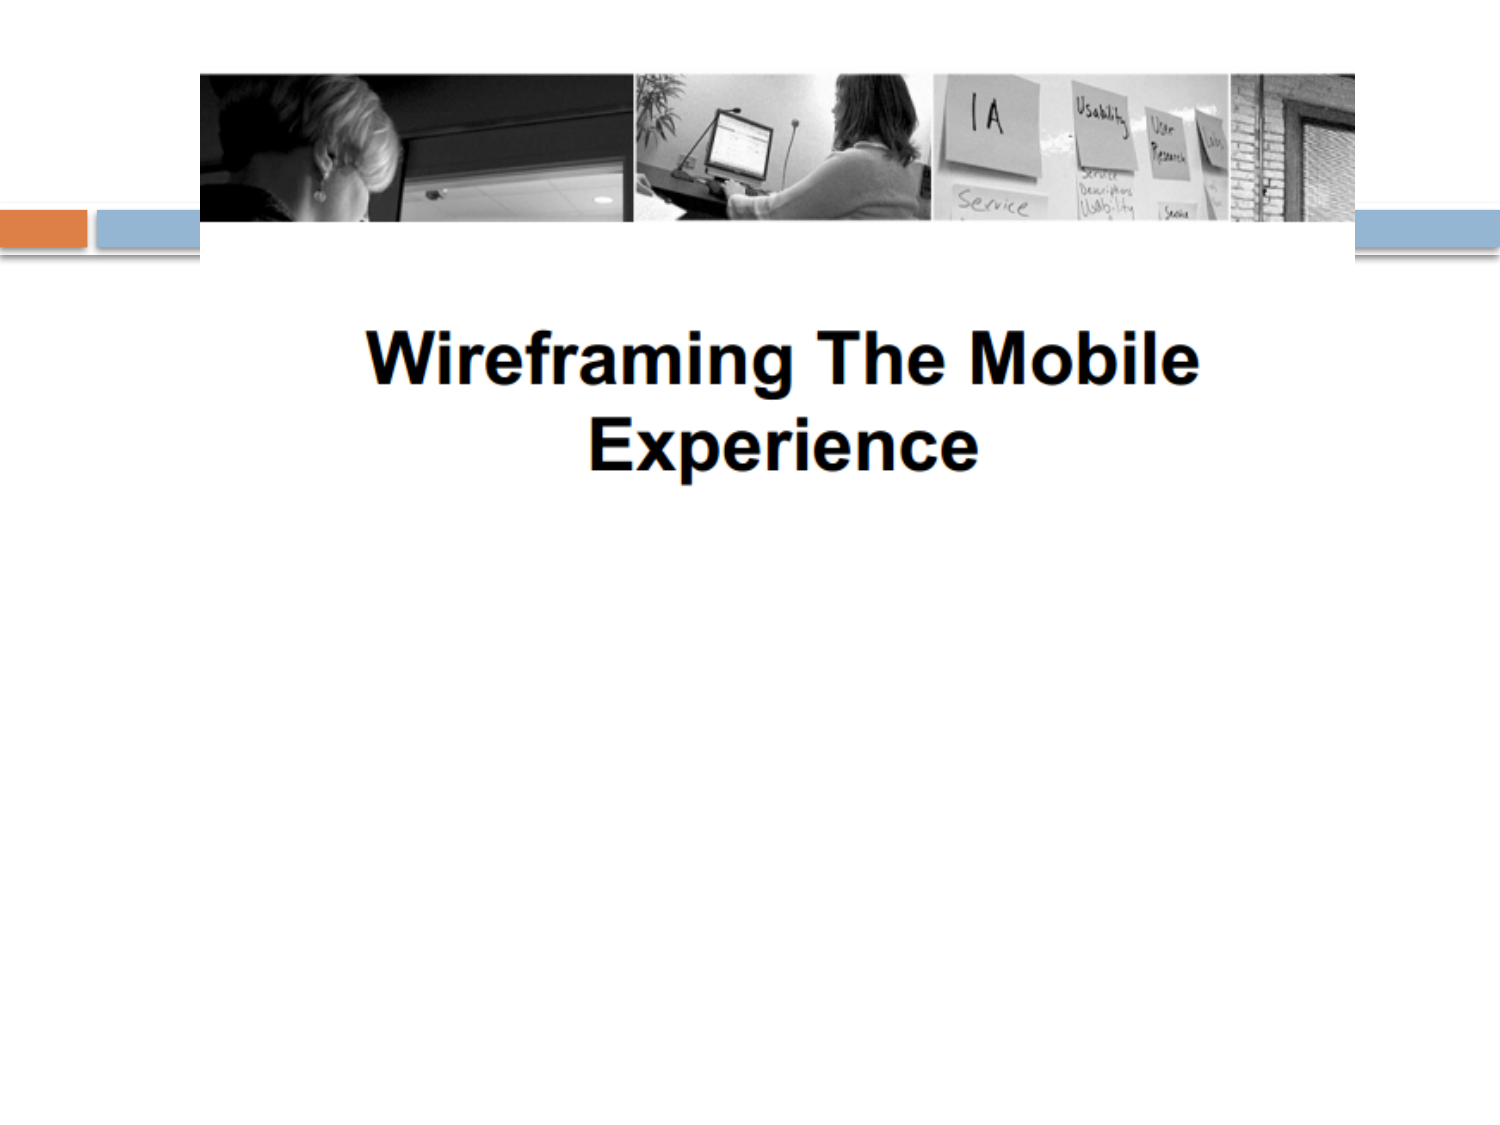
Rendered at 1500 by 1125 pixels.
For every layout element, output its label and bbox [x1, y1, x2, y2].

picture [199, 24, 1356, 569]
